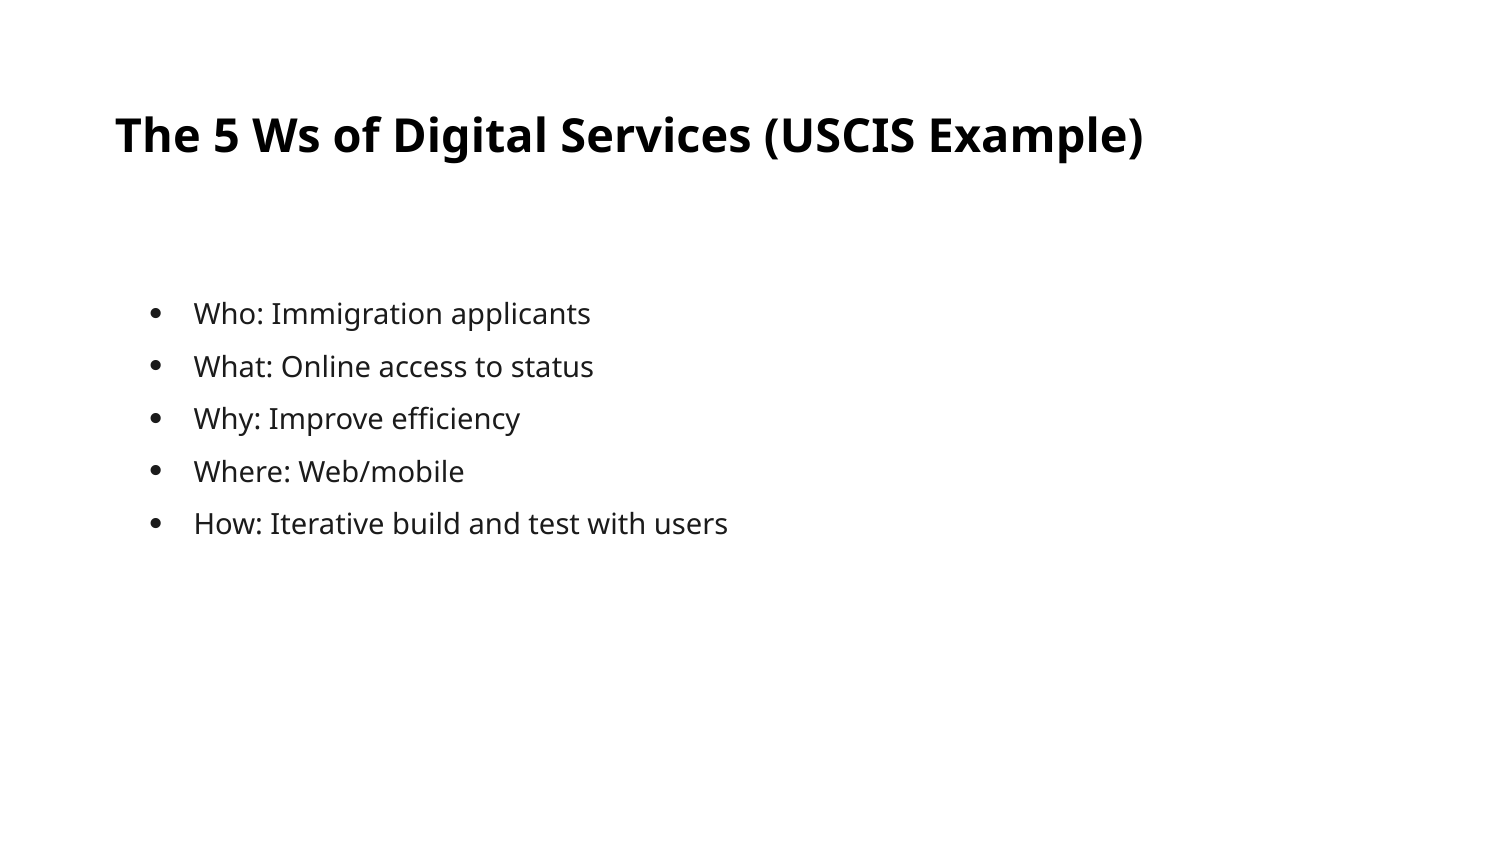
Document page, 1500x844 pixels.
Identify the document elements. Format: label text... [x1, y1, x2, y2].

text_box [99, 157, 655, 213]
text_box Who: Immigration applicants What: Online access to status Why: Improve efficiency Where: Web/mobile How: Iterative build and test with users [33, 270, 1352, 608]
title The 5 Ws of Digital Services (USCIS Example) [99, 99, 1307, 157]
